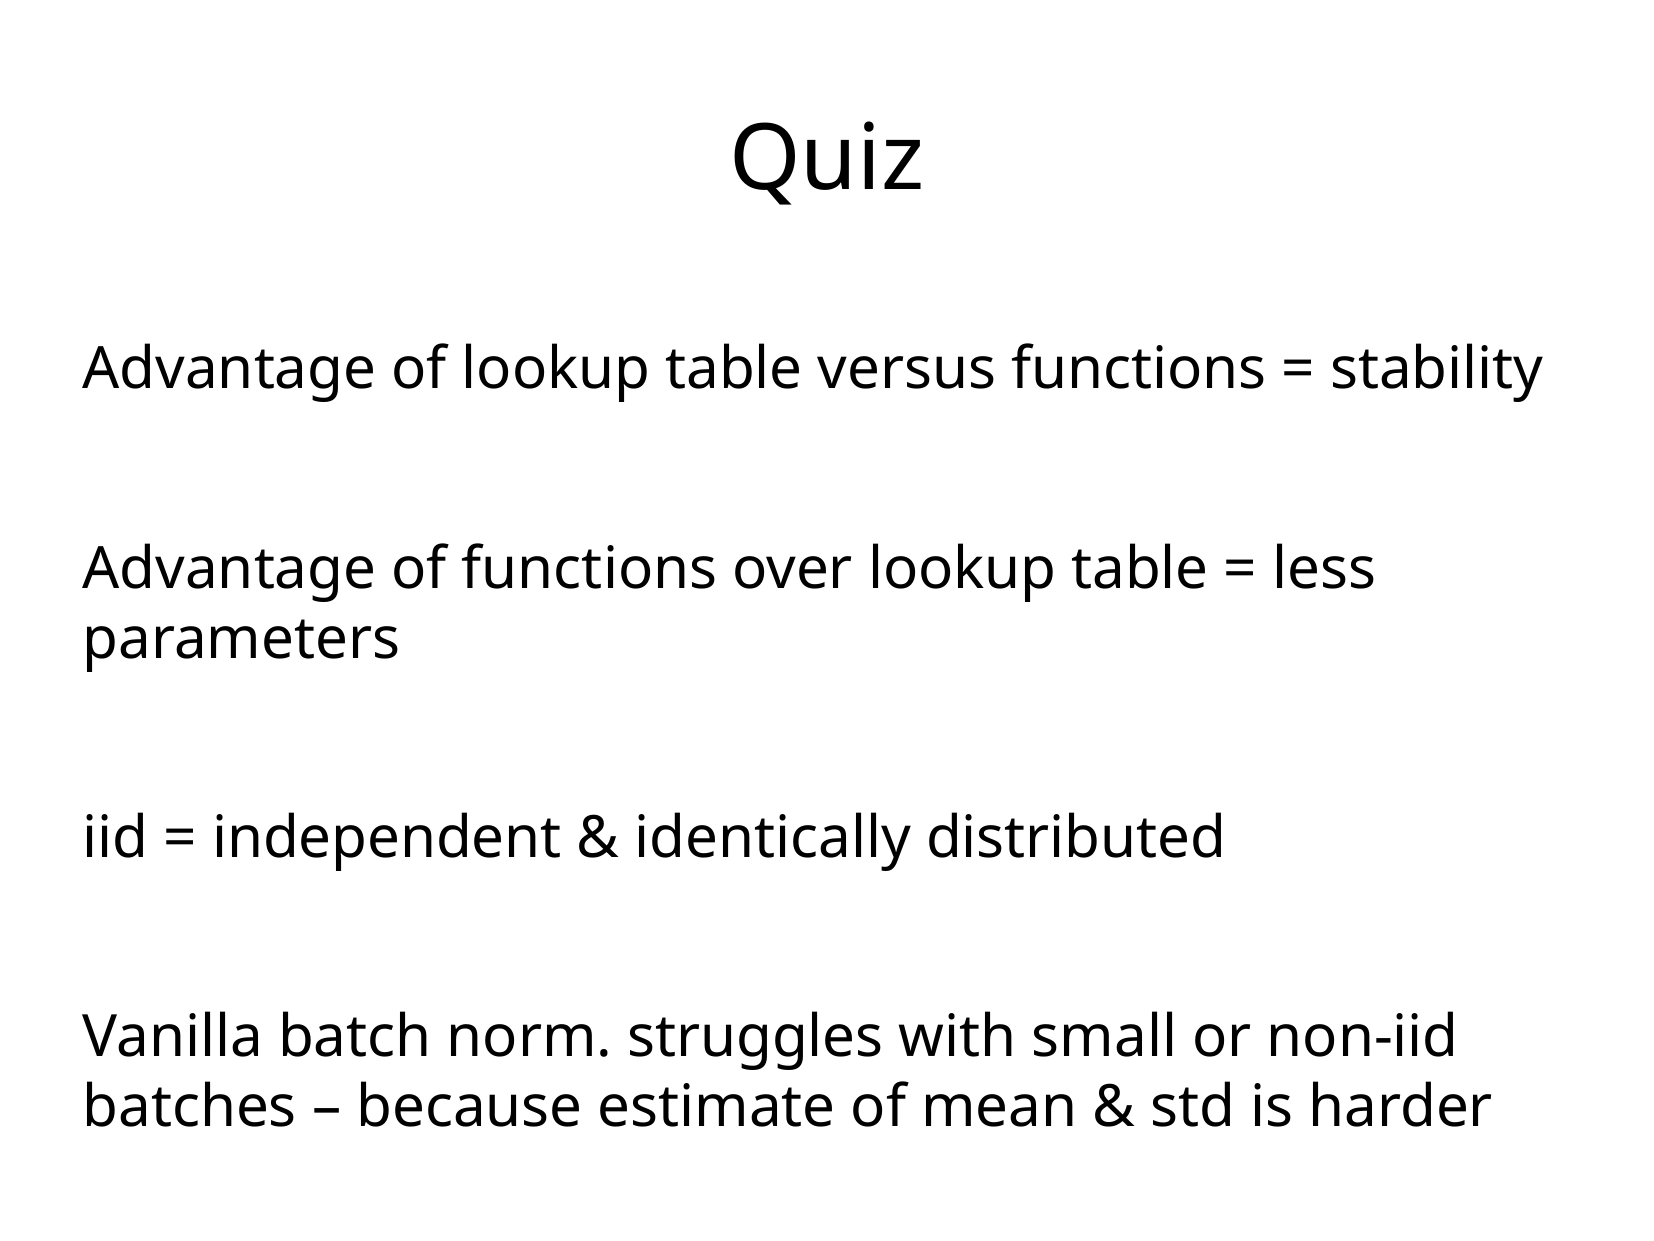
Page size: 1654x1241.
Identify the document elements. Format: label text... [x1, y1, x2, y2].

list Advantage of lookup table versus functions = stability Advantage of functions over lookup table = less parameters iid = independent & identically distributed Vanilla batch norm. struggles with small or non-iid batches – because estimate of mean & std is harder [82, 330, 1629, 1182]
title Quiz [82, 49, 1571, 257]
